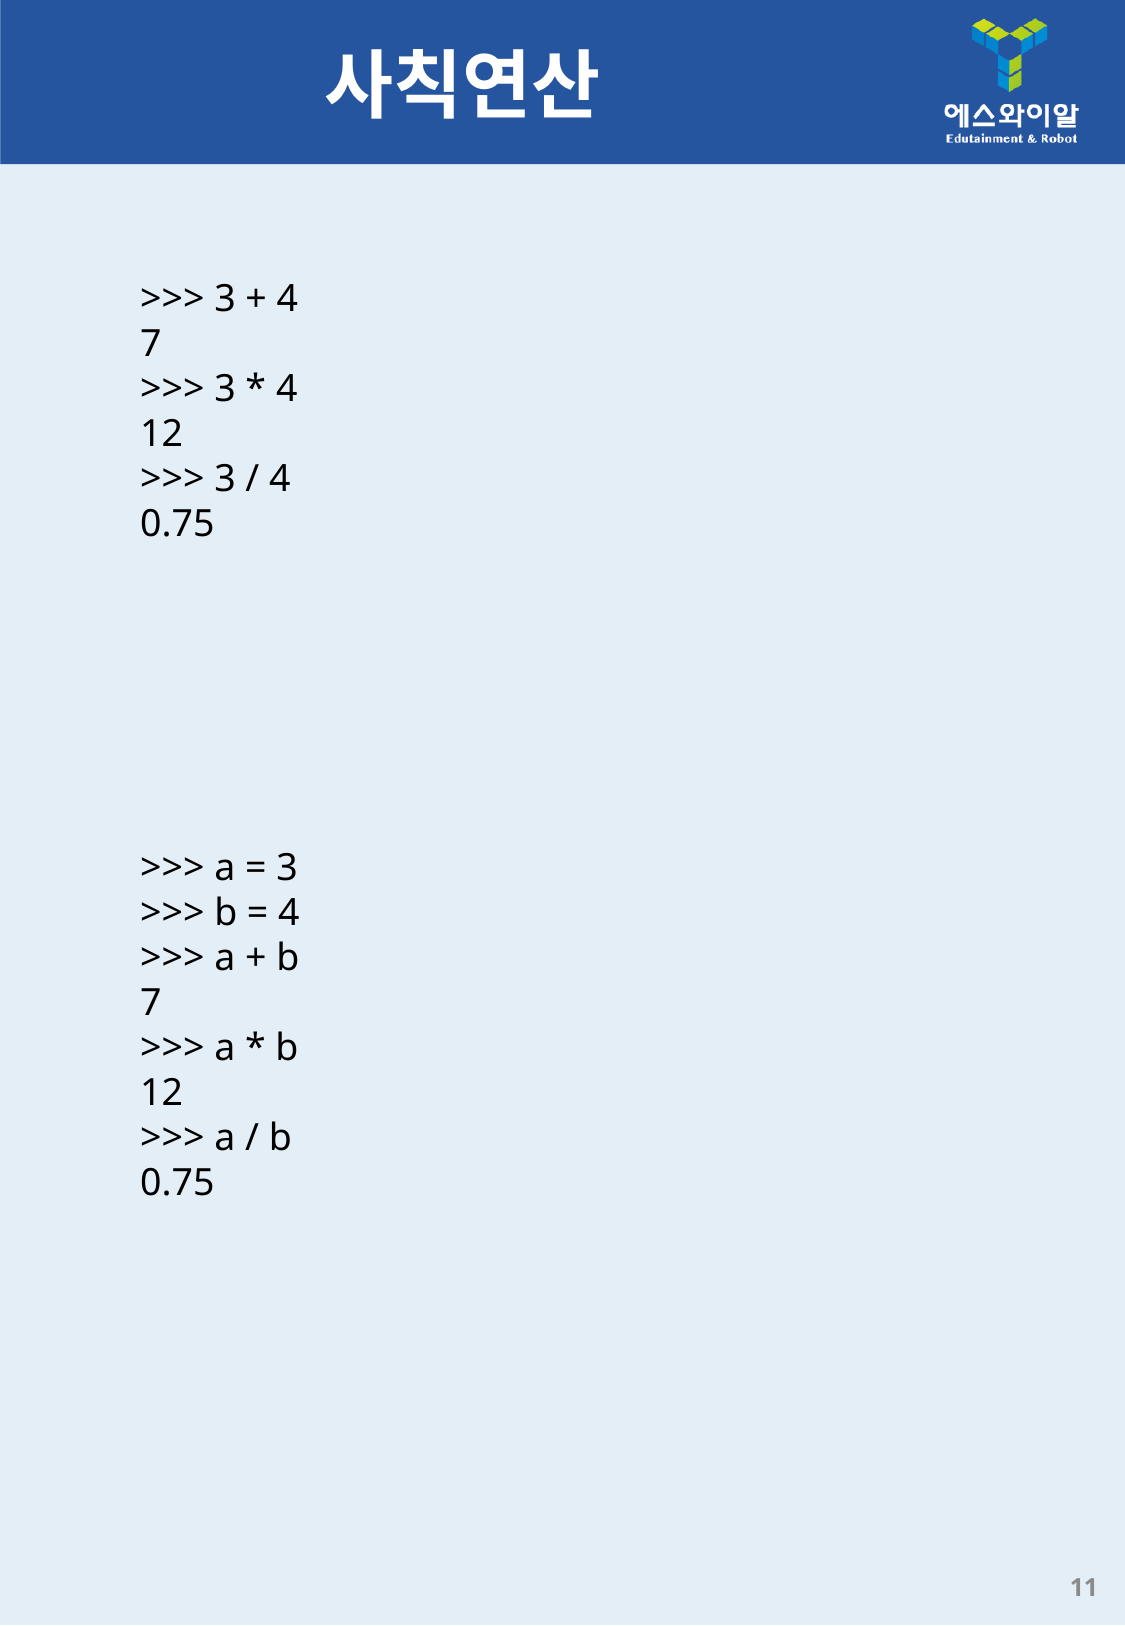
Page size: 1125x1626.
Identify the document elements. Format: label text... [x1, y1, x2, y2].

picture [0, 0, 1125, 1625]
text_box >>> 3 + 4 7 >>> 3 * 4 12 >>> 3 / 4 0.75 [125, 221, 688, 642]
slide_number 11 [1005, 1567, 1114, 1610]
text_box >>> a = 3 >>> b = 4 >>> a + b 7 >>> a * b 12 >>> a / b 0.75 [125, 836, 688, 1301]
title 사칙연산 [0, 0, 926, 166]
